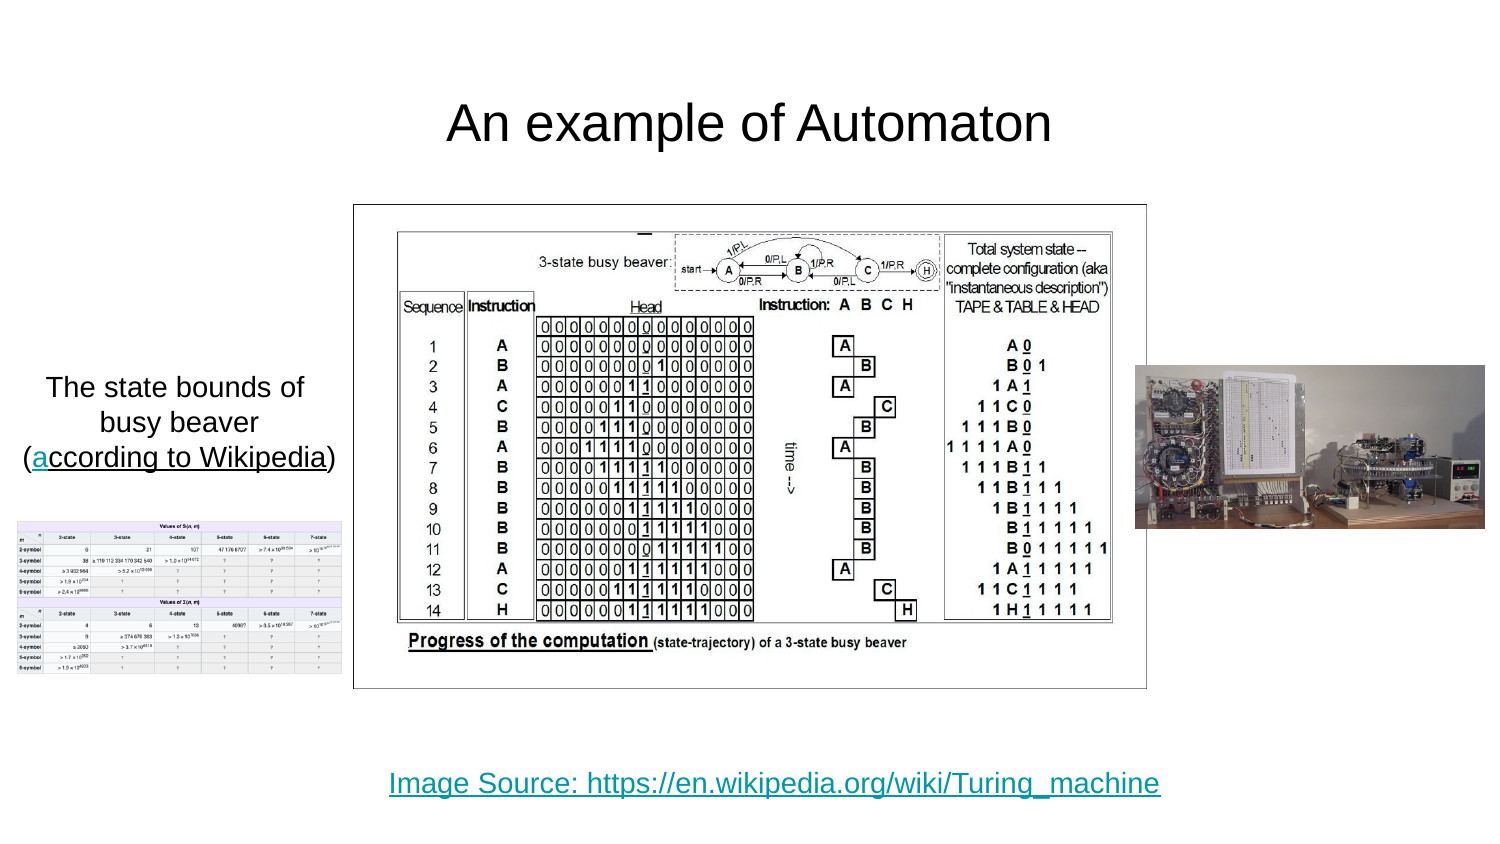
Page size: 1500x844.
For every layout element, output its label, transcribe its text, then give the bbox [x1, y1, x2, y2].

text_box Image Source: https://en.wikipedia.org/wiki/Turing_machine [373, 757, 1176, 807]
title An example of Automaton [51, 72, 1449, 167]
picture [14, 519, 344, 676]
picture [353, 204, 1486, 690]
text_box The state bounds of busy beaver (according to Wikipedia) [7, 360, 348, 481]
